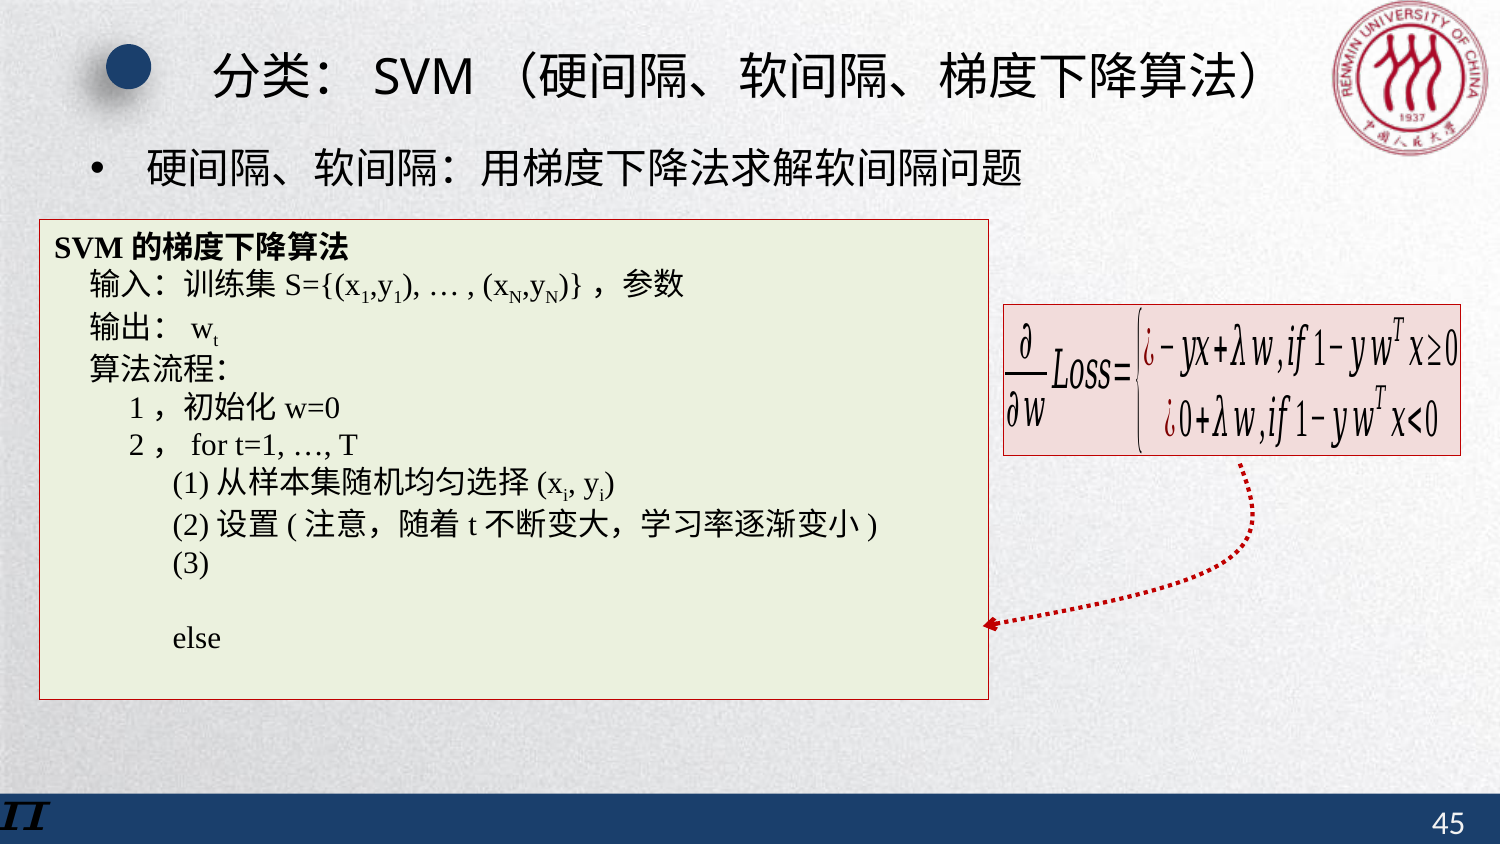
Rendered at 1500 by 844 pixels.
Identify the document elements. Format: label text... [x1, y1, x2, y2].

title 分类：SVM（硬间隔、软间隔、梯度下降算法） [75, 33, 1425, 116]
picture [0, 0, 1500, 793]
text_box [982, 462, 1255, 632]
list 硬间隔、软间隔：用梯度下降法求解软间隔问题 [75, 134, 1425, 781]
